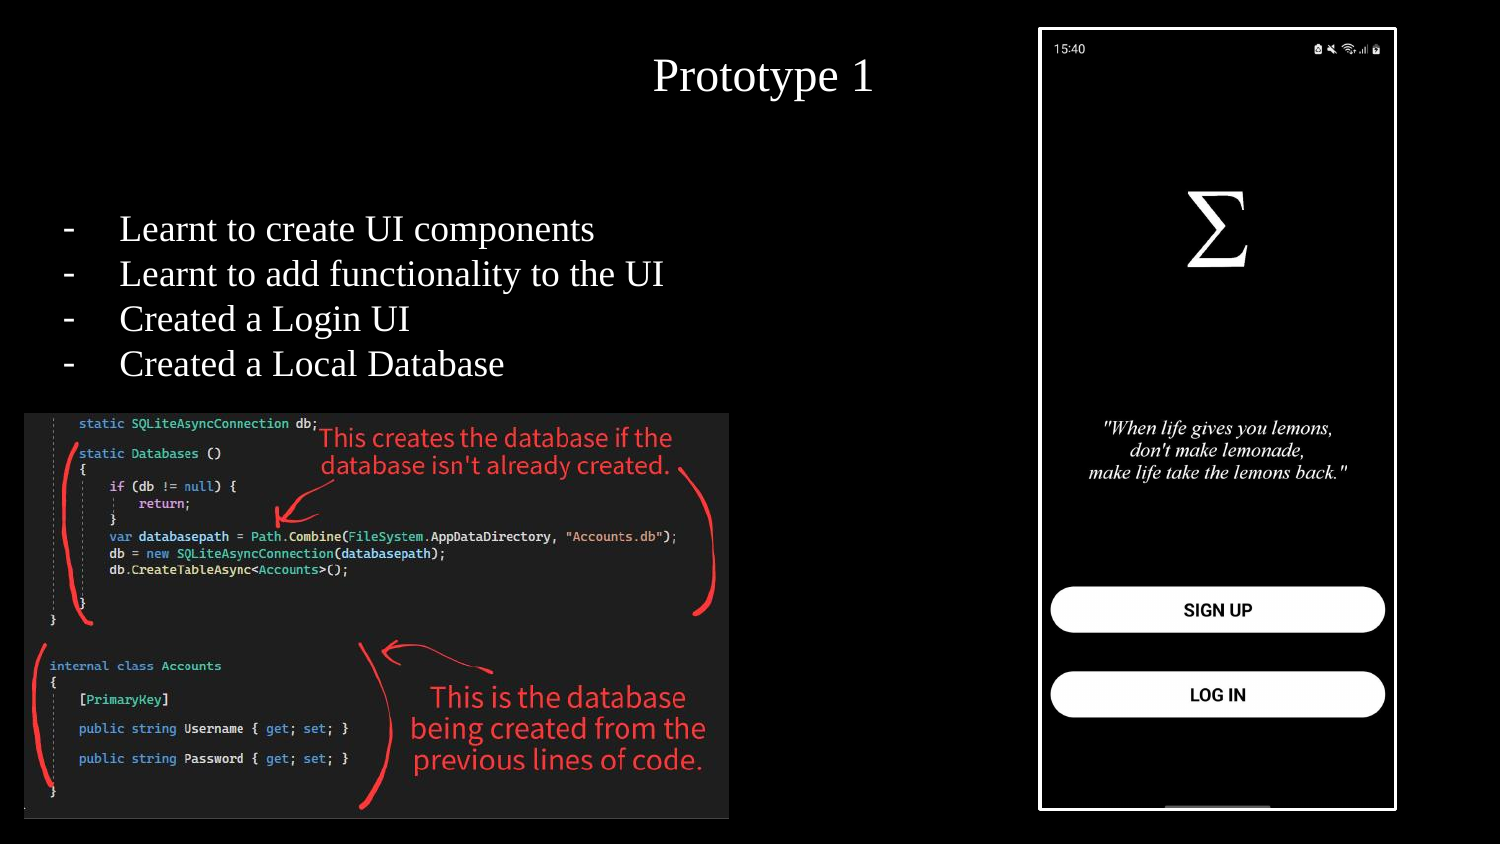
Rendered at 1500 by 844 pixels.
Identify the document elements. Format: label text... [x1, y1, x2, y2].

text_box Learnt to create UI components Learnt to add functionality to the UI Created a Login UI Created a Local Database [29, 189, 769, 389]
picture [1041, 29, 1395, 809]
text_box Prototype 1 [436, 28, 1038, 103]
picture [24, 412, 730, 819]
